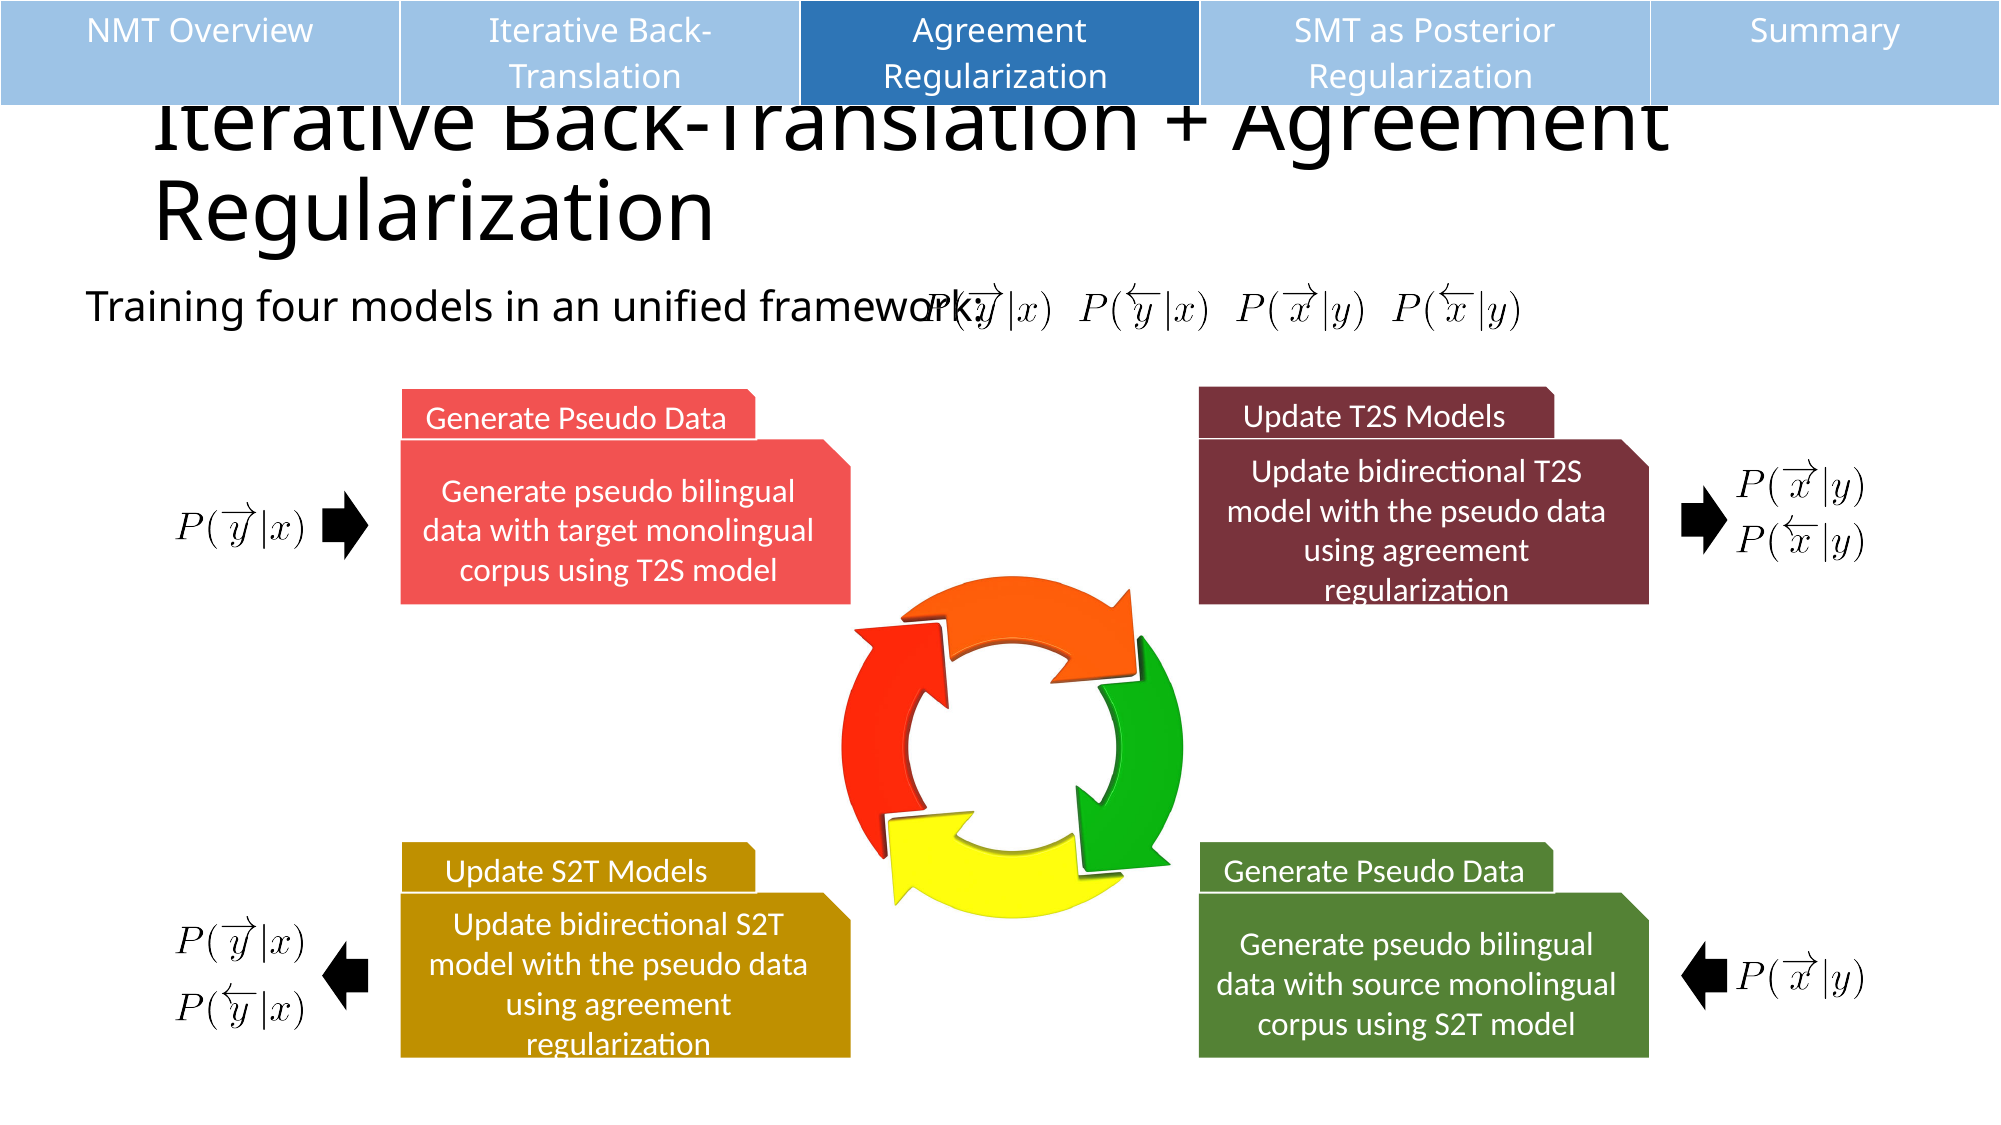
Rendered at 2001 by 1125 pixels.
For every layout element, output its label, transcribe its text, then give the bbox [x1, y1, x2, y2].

text_box [322, 940, 369, 1011]
text_box Update bidirectional S2T model with the pseudo data using agreement regularization [399, 891, 852, 1059]
picture [175, 502, 303, 549]
text_box Generate Pseudo Data [1199, 840, 1556, 894]
text_box Generate Pseudo Data [399, 386, 758, 441]
text_box Training four models in an unified framework: [70, 272, 1021, 338]
picture [1079, 283, 1207, 331]
picture [1736, 951, 1863, 999]
table_header SMT as Posterior Regularization [1201, 1, 1650, 105]
picture [1736, 515, 1863, 562]
table_header Iterative Back-Translation [401, 1, 799, 105]
table_header Agreement Regularization [801, 1, 1199, 105]
picture [175, 916, 303, 963]
table_header Summary [1651, 1, 1999, 105]
picture [922, 283, 1050, 331]
text_box Generate pseudo bilingual data with source monolingual corpus using S2T model [1197, 891, 1650, 1059]
table_header NMT Overview [1, 1, 399, 105]
text_box [322, 490, 369, 561]
picture [823, 556, 1199, 935]
text_box Update bidirectional T2S model with the pseudo data using agreement regularization [1197, 438, 1650, 606]
picture [1392, 283, 1519, 331]
picture [175, 983, 303, 1030]
title Iterative Back-Translation + Agreement Regularization [137, 106, 1863, 278]
text_box Update T2S Models [1197, 385, 1556, 439]
text_box [1681, 485, 1728, 555]
text_box Update S2T Models [399, 840, 758, 894]
text_box [1681, 940, 1728, 1011]
picture [1736, 459, 1863, 507]
picture [1236, 283, 1363, 331]
text_box Generate pseudo bilingual data with target monolingual corpus using T2S model [399, 438, 852, 606]
